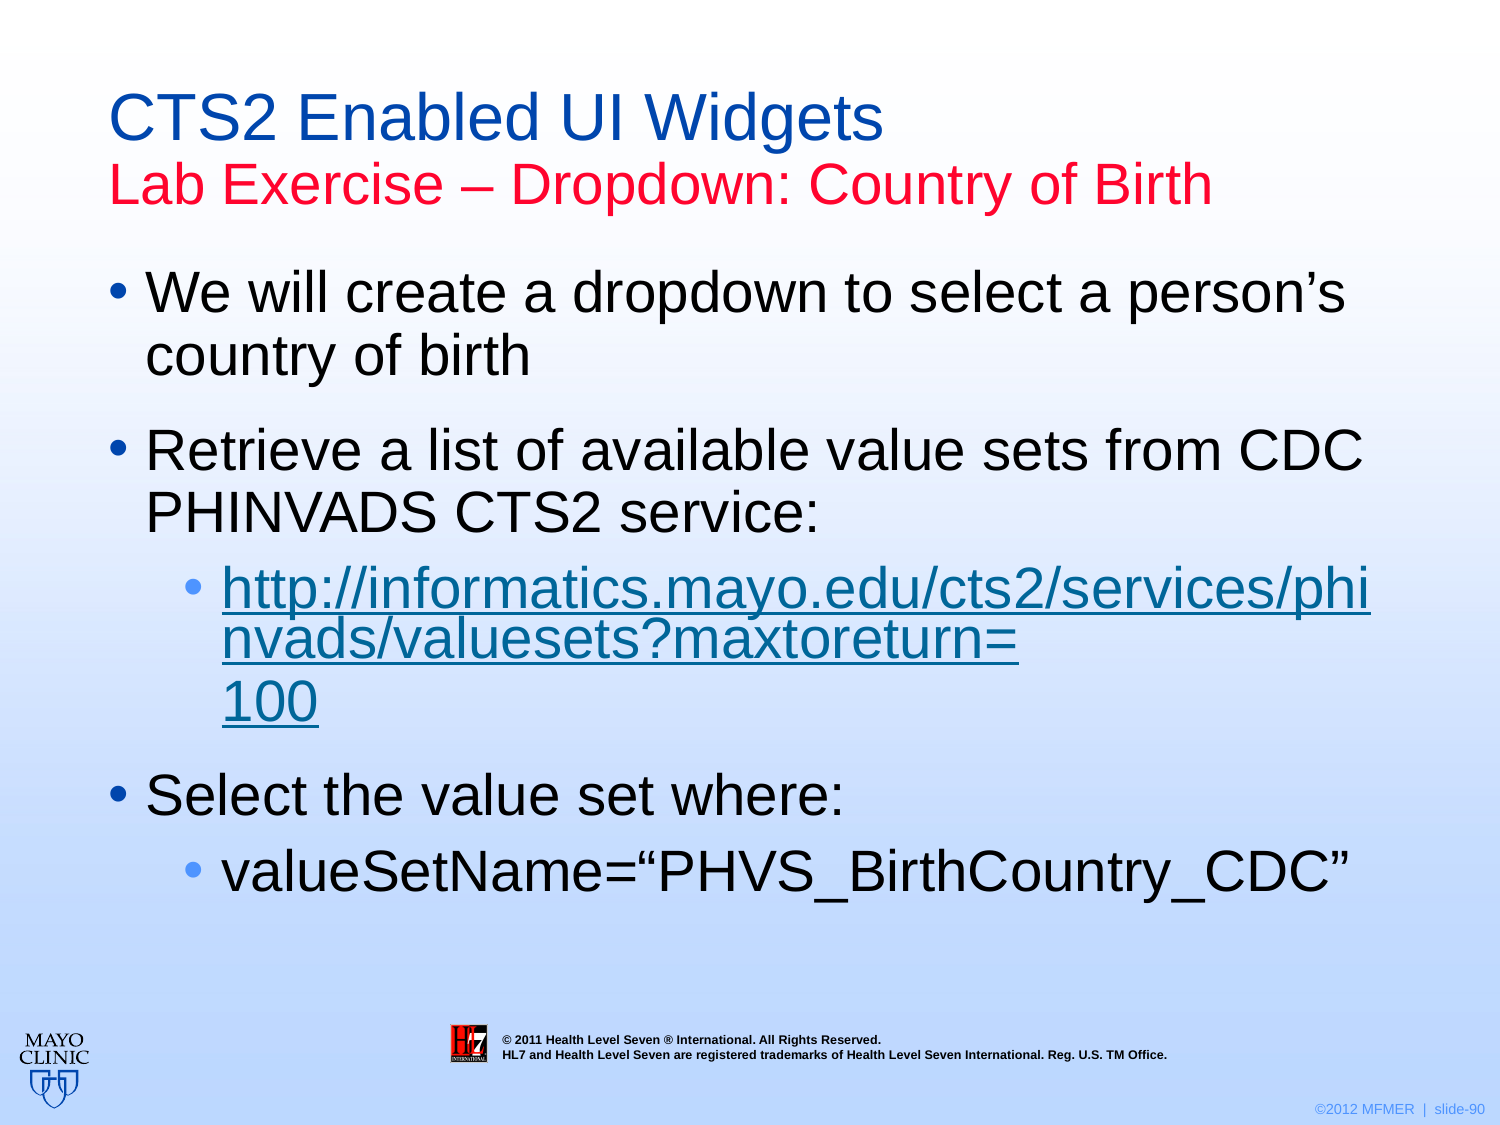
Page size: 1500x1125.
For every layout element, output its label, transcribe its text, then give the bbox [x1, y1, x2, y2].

picture [0, 0, 1500, 1125]
title CTS2 Enabled UI Widgets Lab Exercise – Dropdown: Country of Birth [108, 0, 1392, 224]
list We will create a dropdown to select a person’s country of birth Retrieve a list of available value sets from CDC PHINVADS CTS2 service: http://informatics.mayo.edu/cts2/services/phinvads/valuesets?maxtoreturn=100 Select the value set where: valueSetName=“PHVS_BirthCountry_CDC” [108, 224, 1392, 1013]
